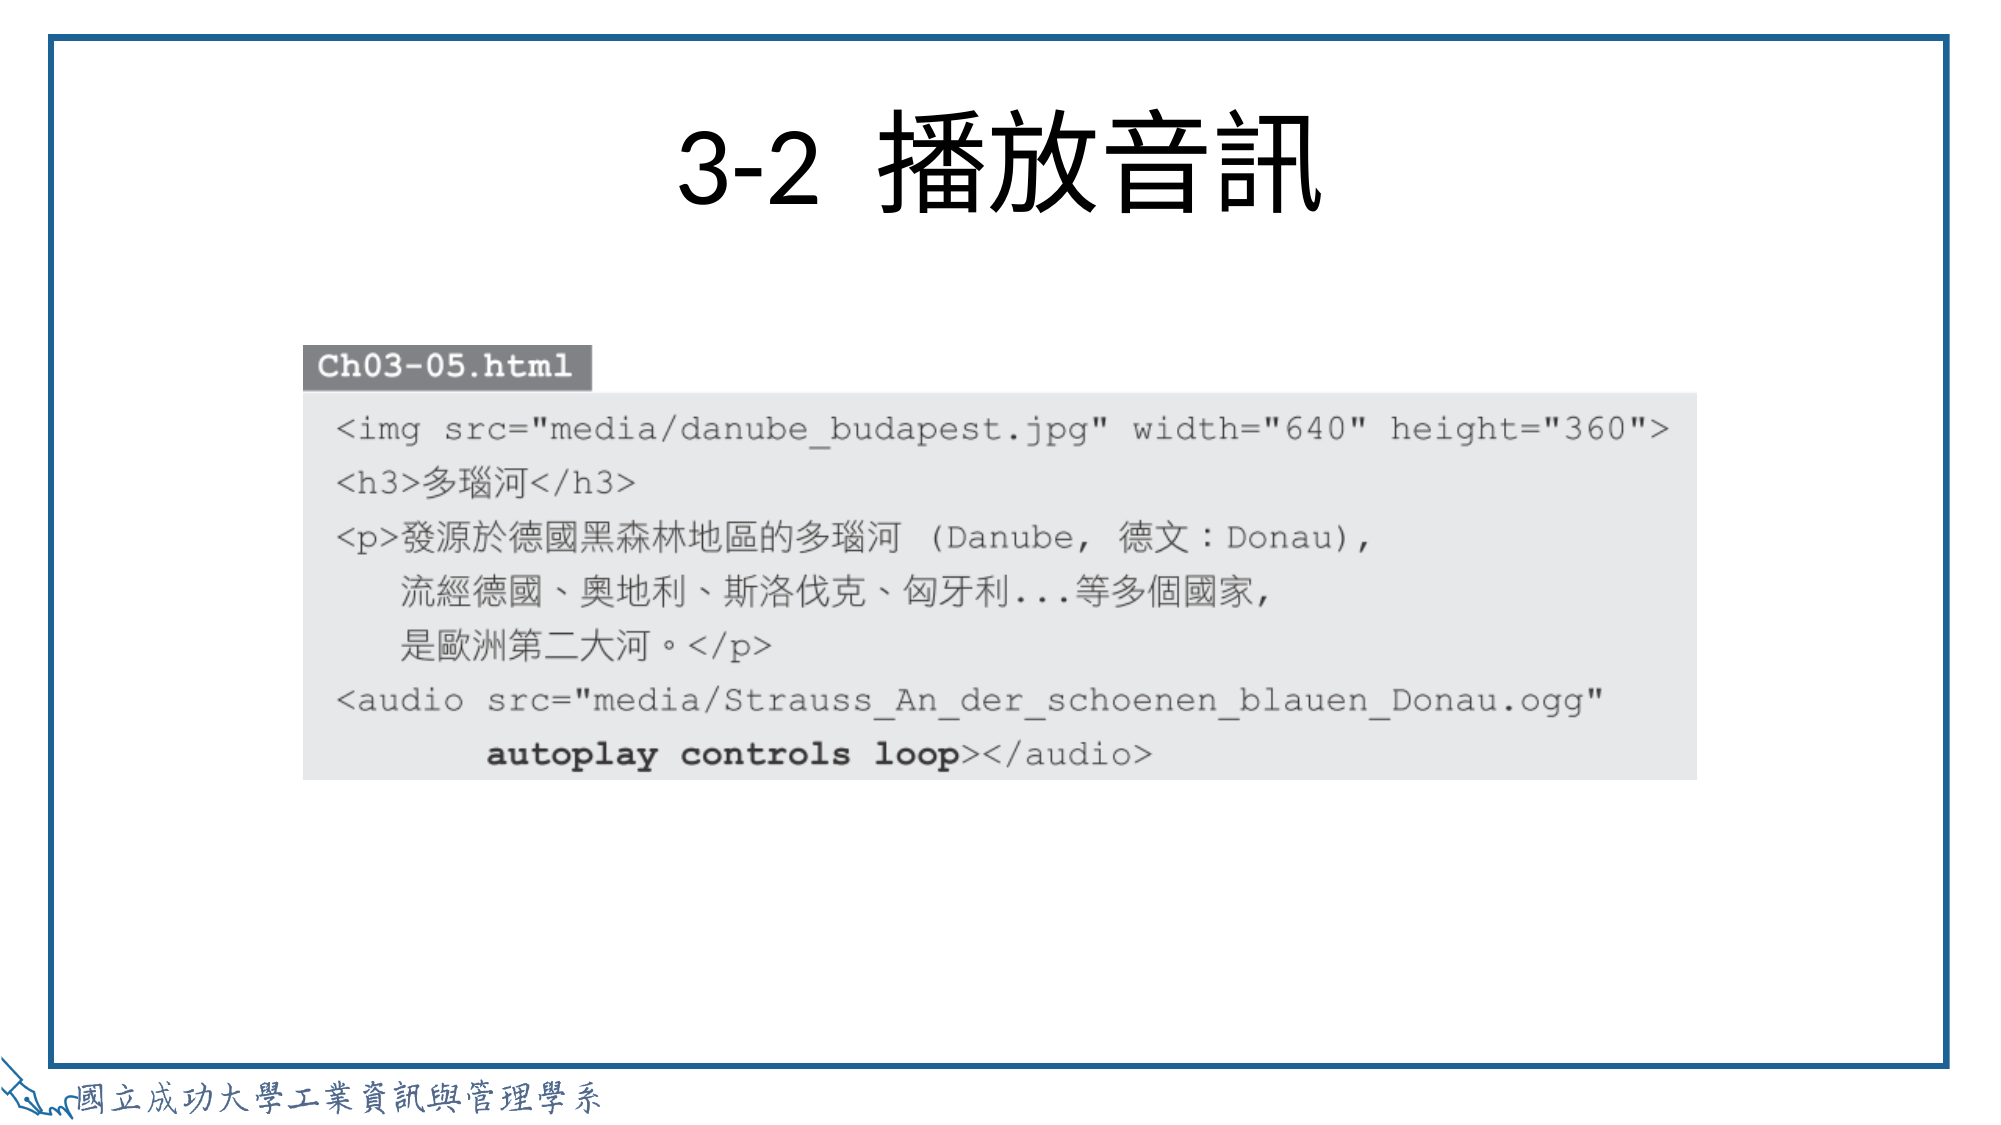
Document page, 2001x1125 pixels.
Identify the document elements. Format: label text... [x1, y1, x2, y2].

title 3-2 播放音訊 [137, 59, 1863, 278]
picture [303, 345, 1697, 780]
picture [0, 1049, 80, 1125]
